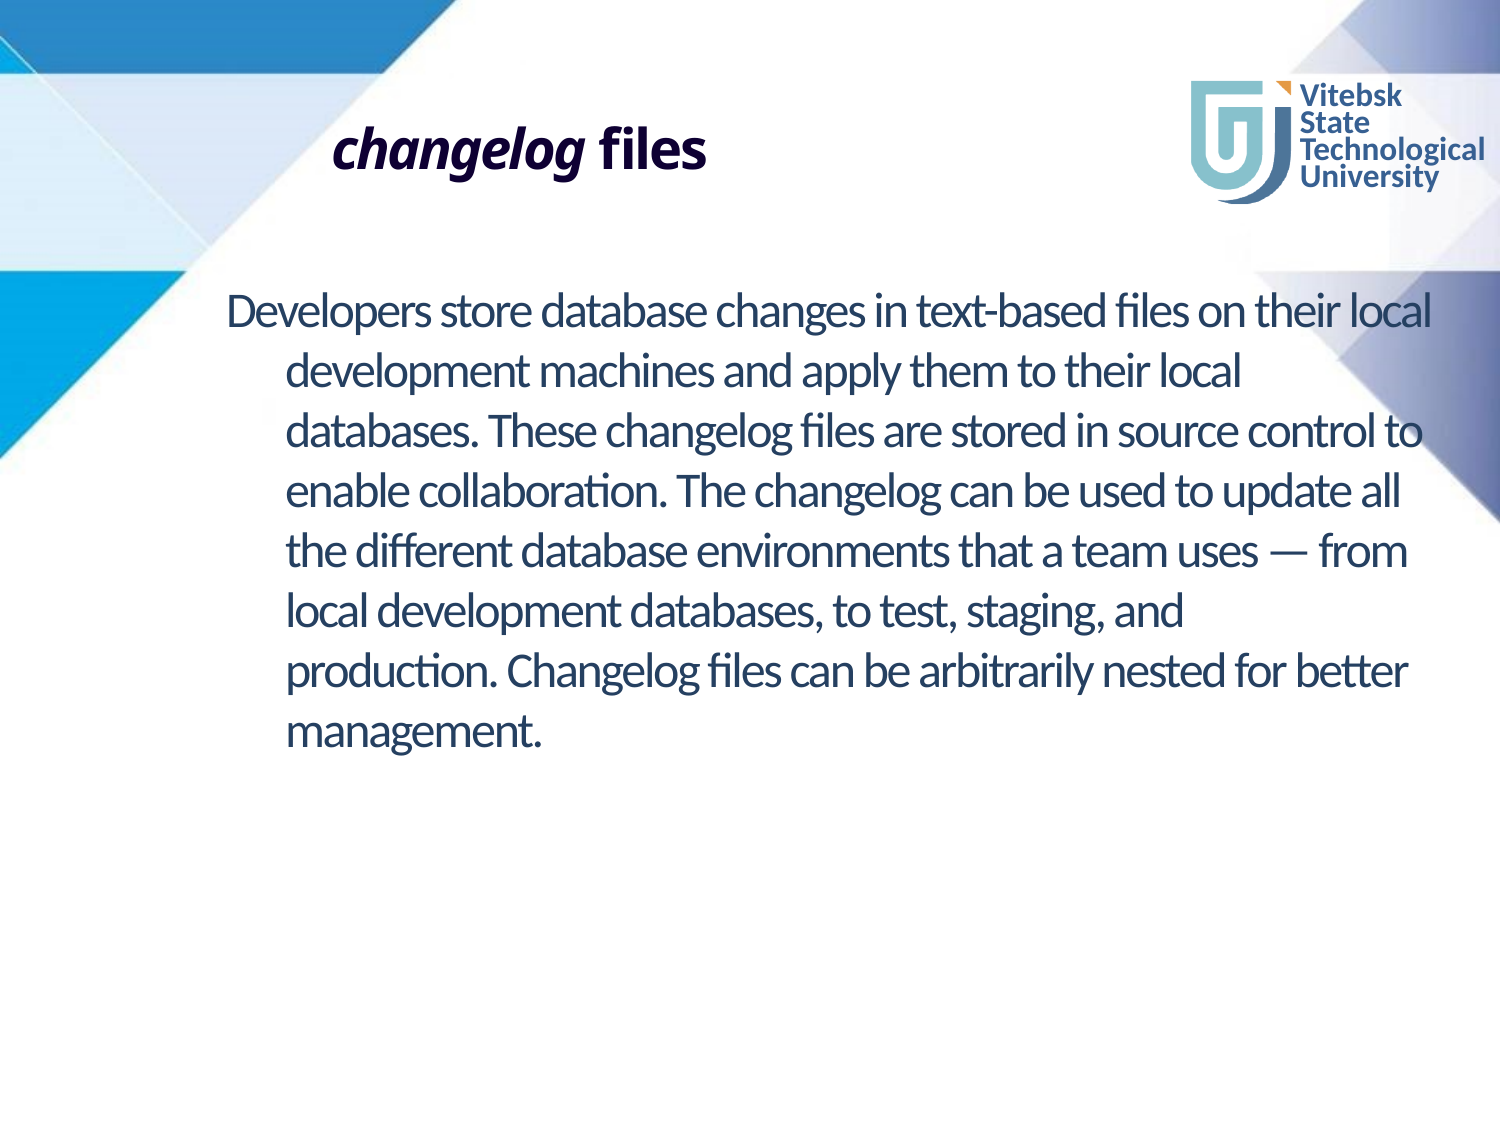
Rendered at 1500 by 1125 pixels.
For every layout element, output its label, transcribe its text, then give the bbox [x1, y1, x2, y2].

picture [0, 0, 1500, 1125]
list Developers store database changes in text-based files on their local development machines and apply them to their local databases. These changelog files are stored in source control to enable collaboration. The changelog can be used to update all the different database environments that a team uses — from local development databases, to test, staging, and production. Changelog files can be arbitrarily nested for better management. [210, 269, 1454, 1007]
title changelog files [316, 105, 1176, 256]
